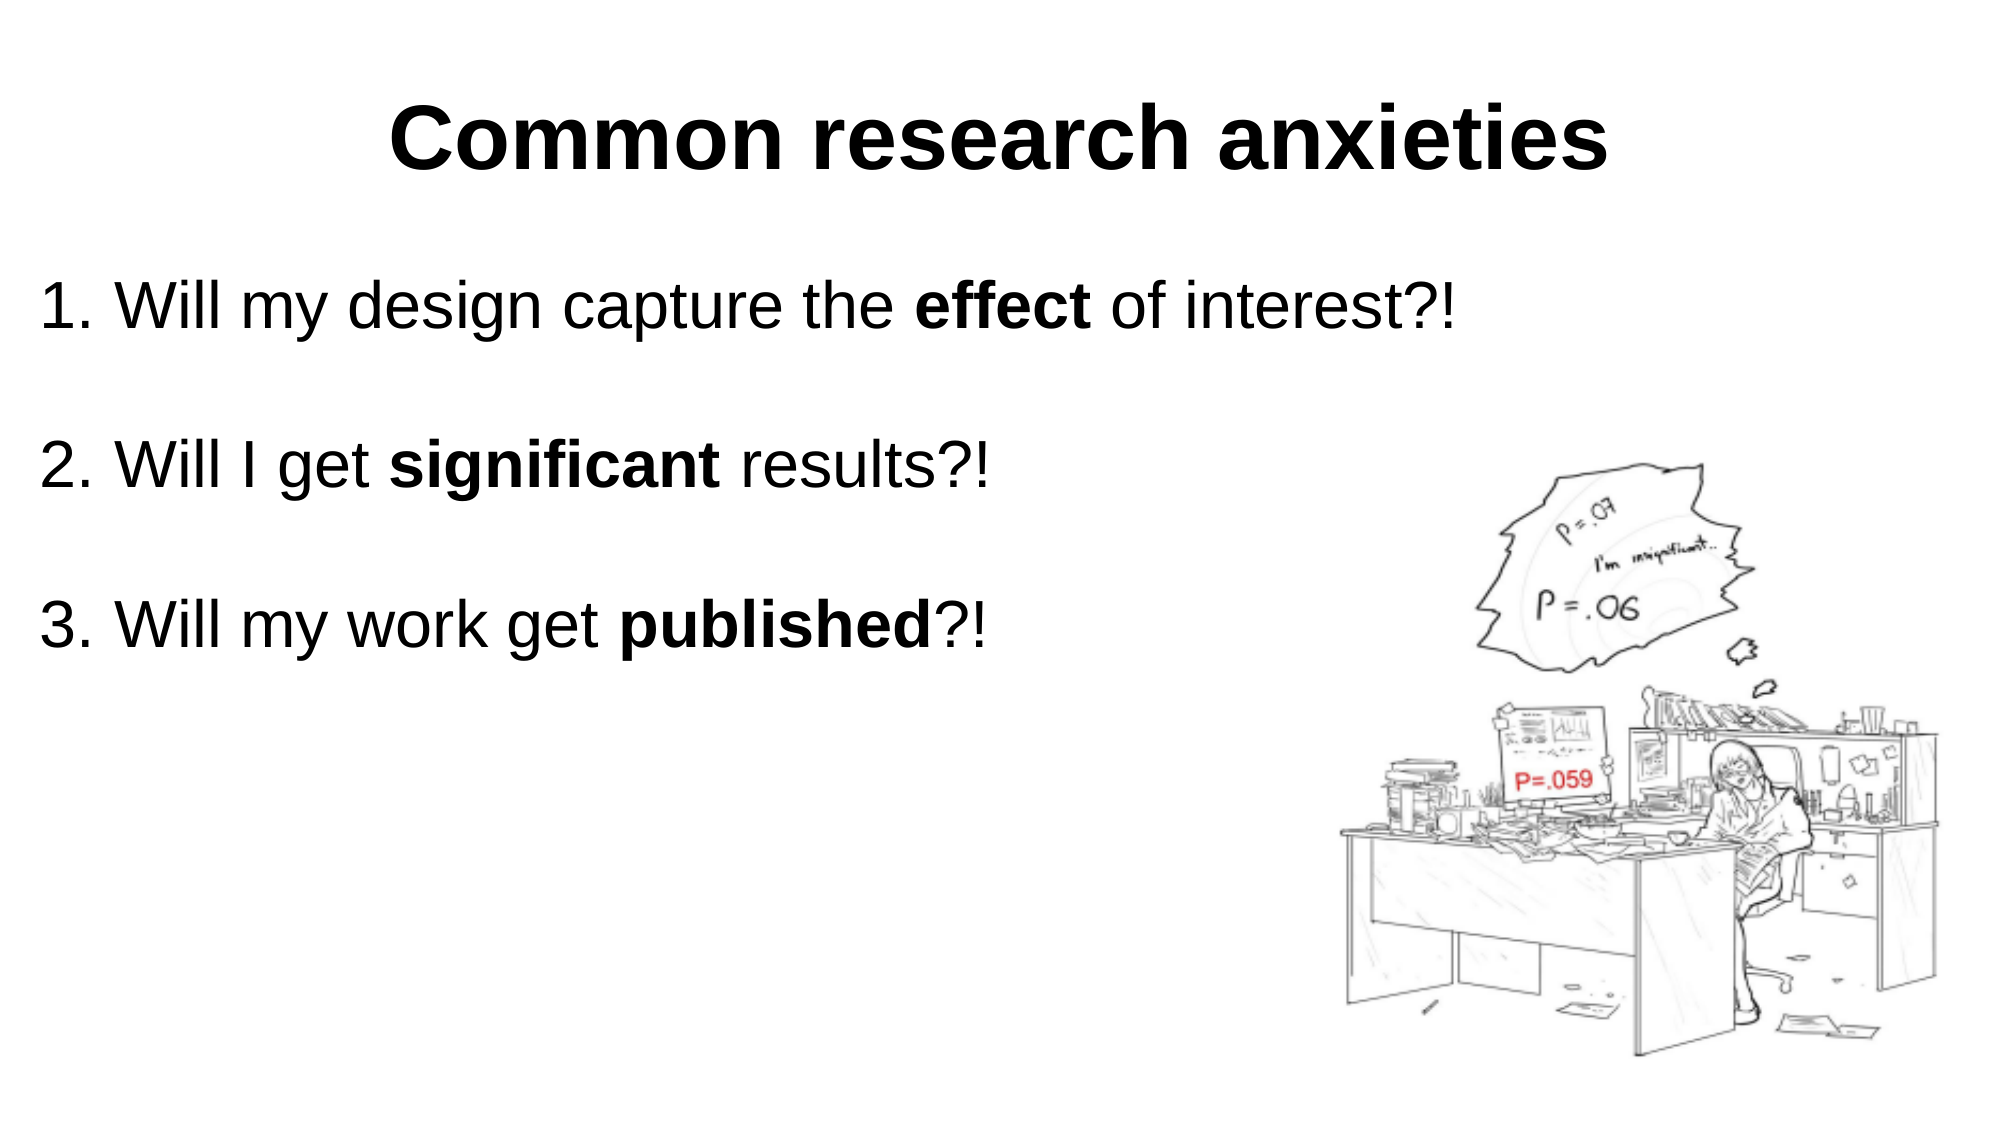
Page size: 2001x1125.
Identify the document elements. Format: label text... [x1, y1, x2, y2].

title Common research anxieties [137, 31, 1863, 249]
text_box Will my design capture the effect of interest?! Will I get significant results?! Will my work get published?! [24, 253, 2000, 669]
picture [1326, 452, 1995, 1125]
